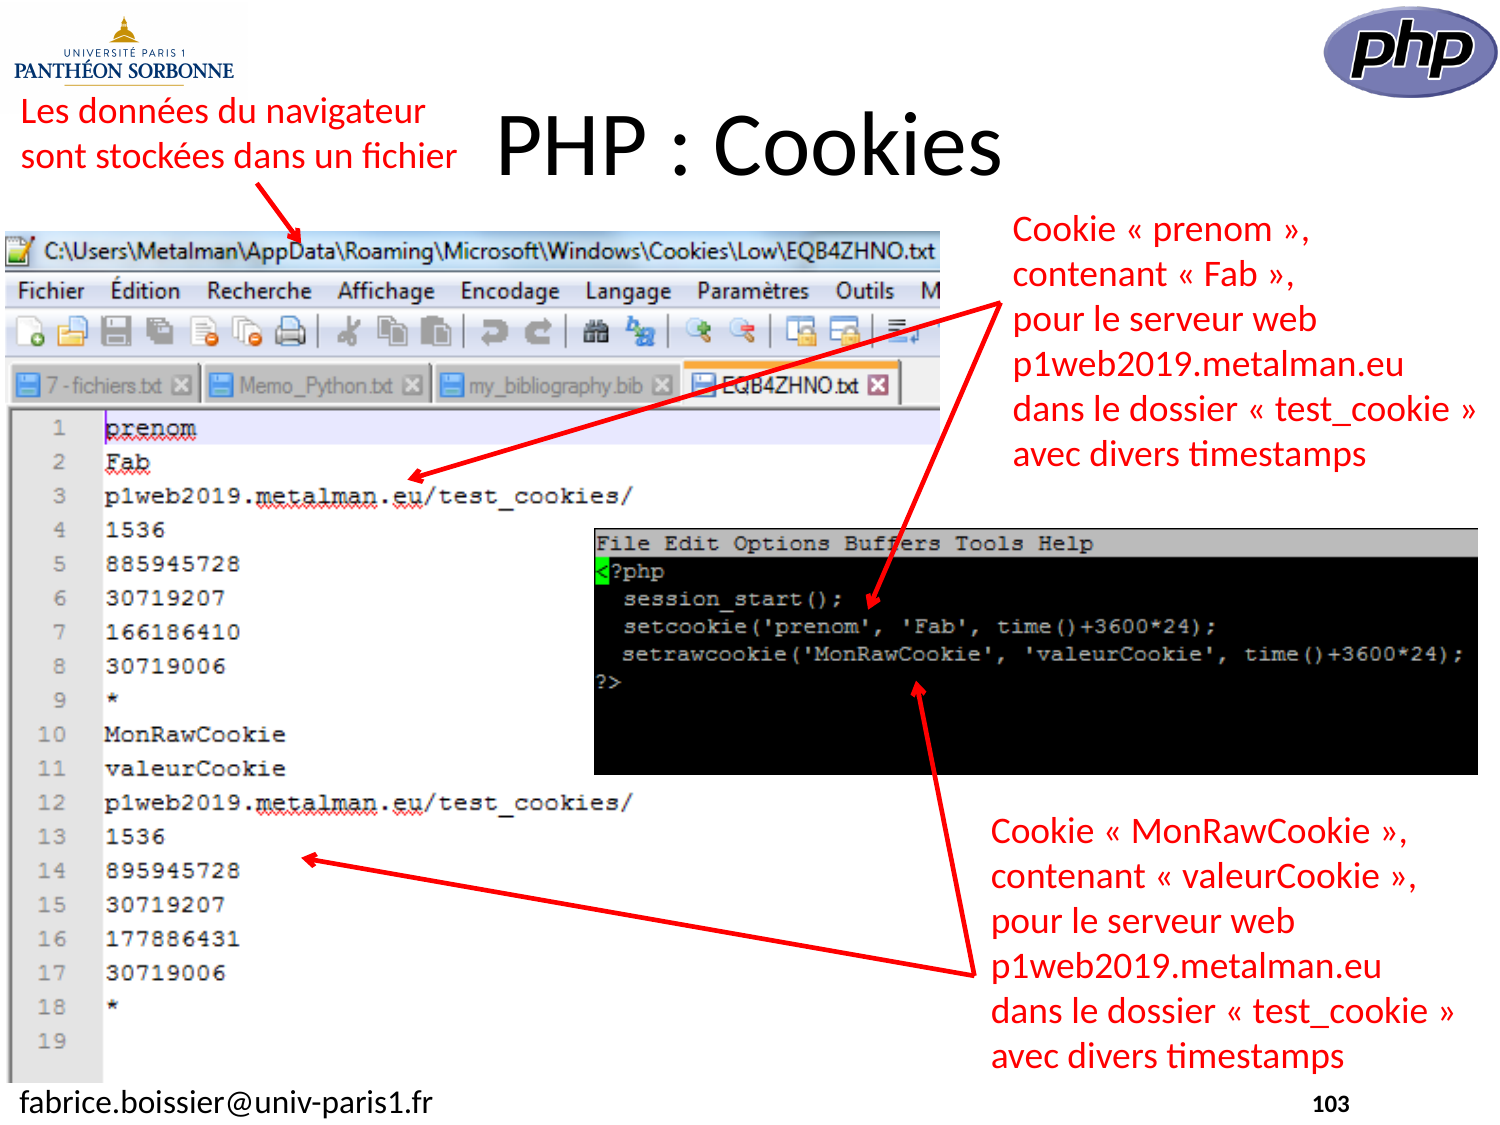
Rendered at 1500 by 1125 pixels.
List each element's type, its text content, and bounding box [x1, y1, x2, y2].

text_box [407, 302, 866, 480]
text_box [915, 680, 975, 977]
text_box Cookie « prenom », contenant « Fab », pour le serveur web p1web2019.metalman.eu dans le dossier « test_cookie » avec divers timestamps [997, 196, 1500, 481]
title PHP : Cookies [75, 45, 1425, 233]
picture [0, 2, 248, 114]
picture [1321, 0, 1500, 119]
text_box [256, 184, 302, 244]
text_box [300, 857, 911, 977]
text_box Cookie « MonRawCookie », contenant « valeurCookie », pour le serveur web p1web2019.metalman.eu dans le dossier « test_cookie » avec divers timestamps [976, 798, 1478, 1084]
slide_number 103 [1156, 1072, 1500, 1125]
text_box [867, 302, 1001, 611]
text_box Les données du navigateur sont stockées dans un fichier [5, 78, 508, 184]
picture [5, 231, 1478, 1083]
